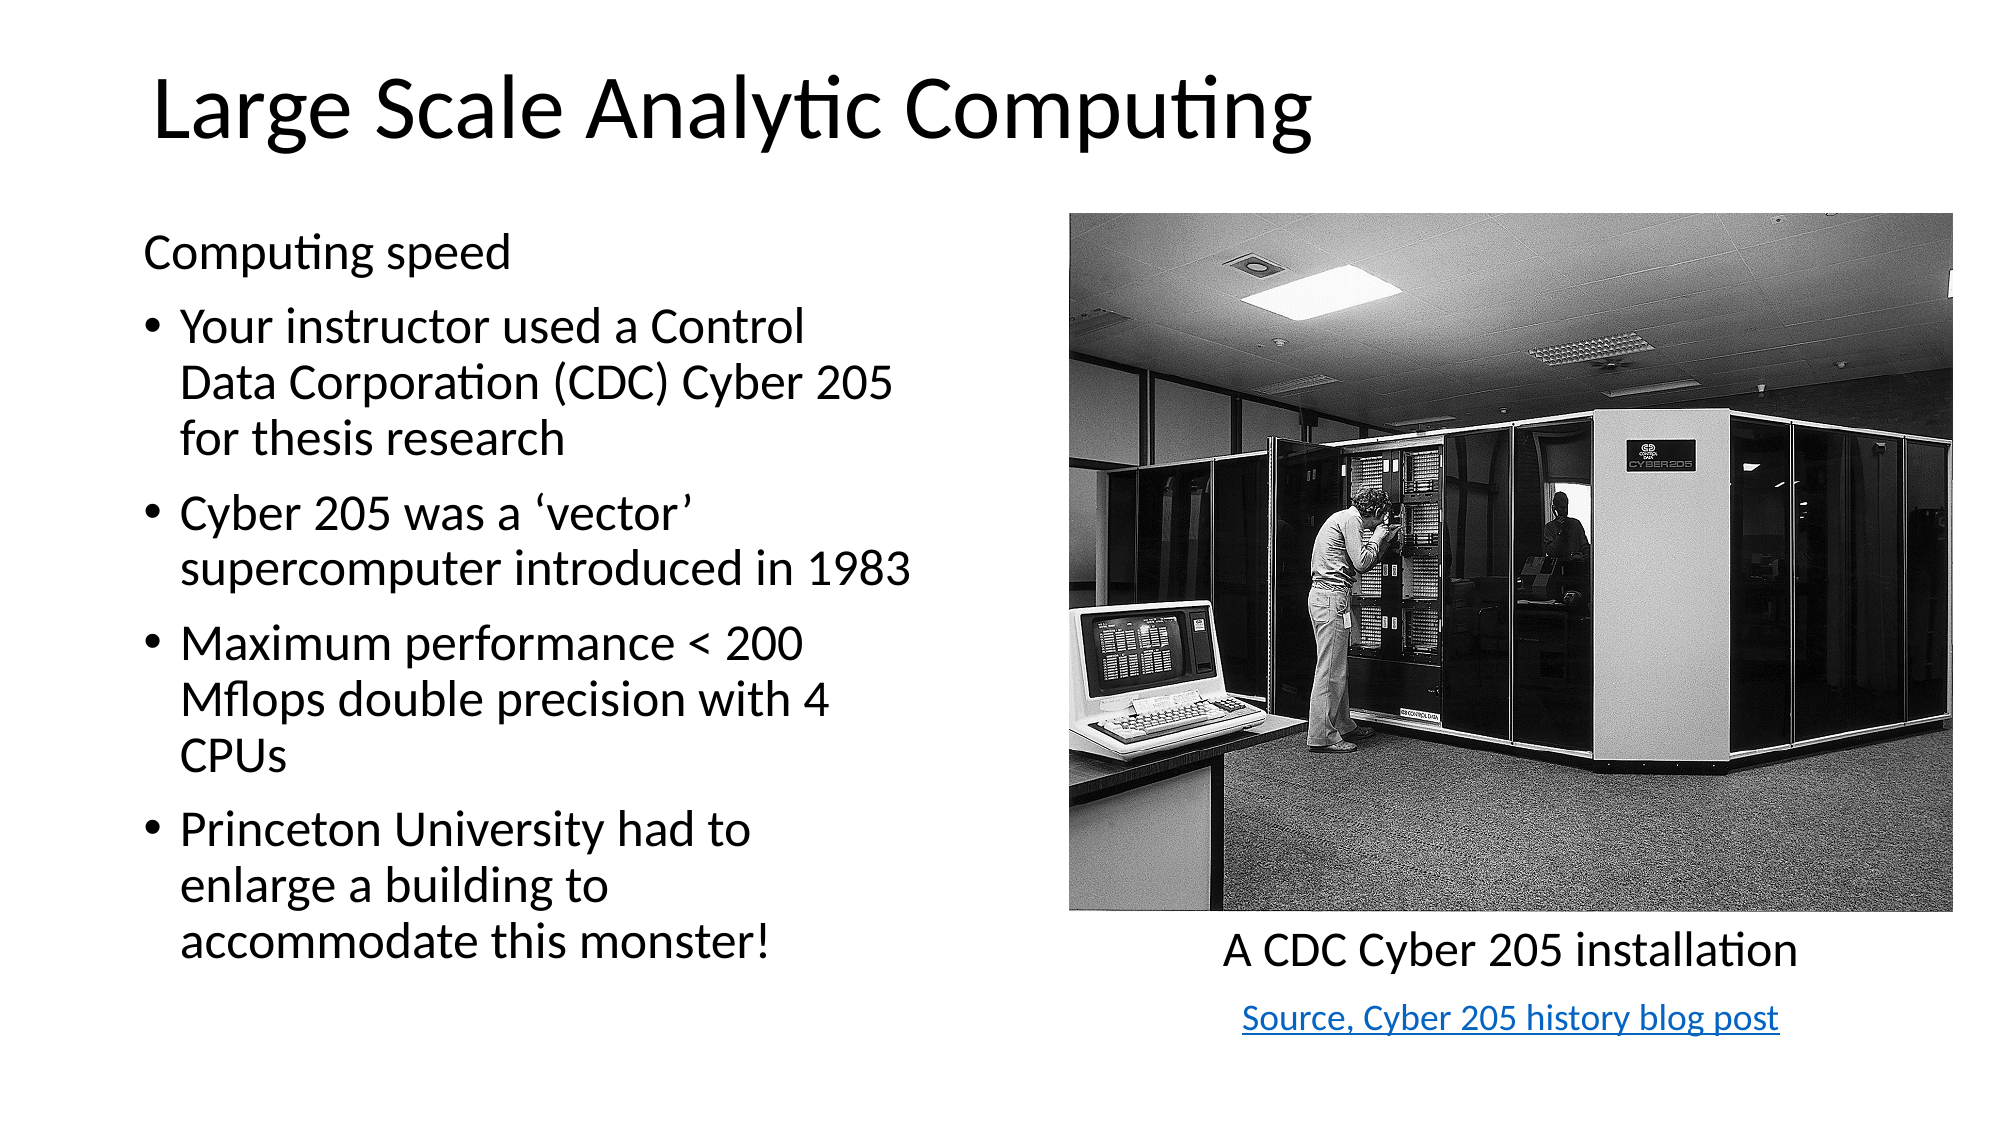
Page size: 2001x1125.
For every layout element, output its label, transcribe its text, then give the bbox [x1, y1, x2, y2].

text_box [978, 926, 1977, 1106]
picture [1069, 213, 1953, 912]
text_box Large Scale Analytic Computing [137, 0, 1863, 218]
list Computing speed Your instructor used a Control Data Corporation (CDC) Cyber 205 for thesis research Cyber 205 was a ‘vector’ supercomputer introduced in 1983 Maximum performance < 200 Mflops double precision with 4 CPUs Princeton University had to enlarge a building to accommodate this monster! [128, 217, 931, 1031]
text_box A CDC Cyber 205 installation Source, Cyber 205 history blog post [1069, 915, 1953, 1096]
